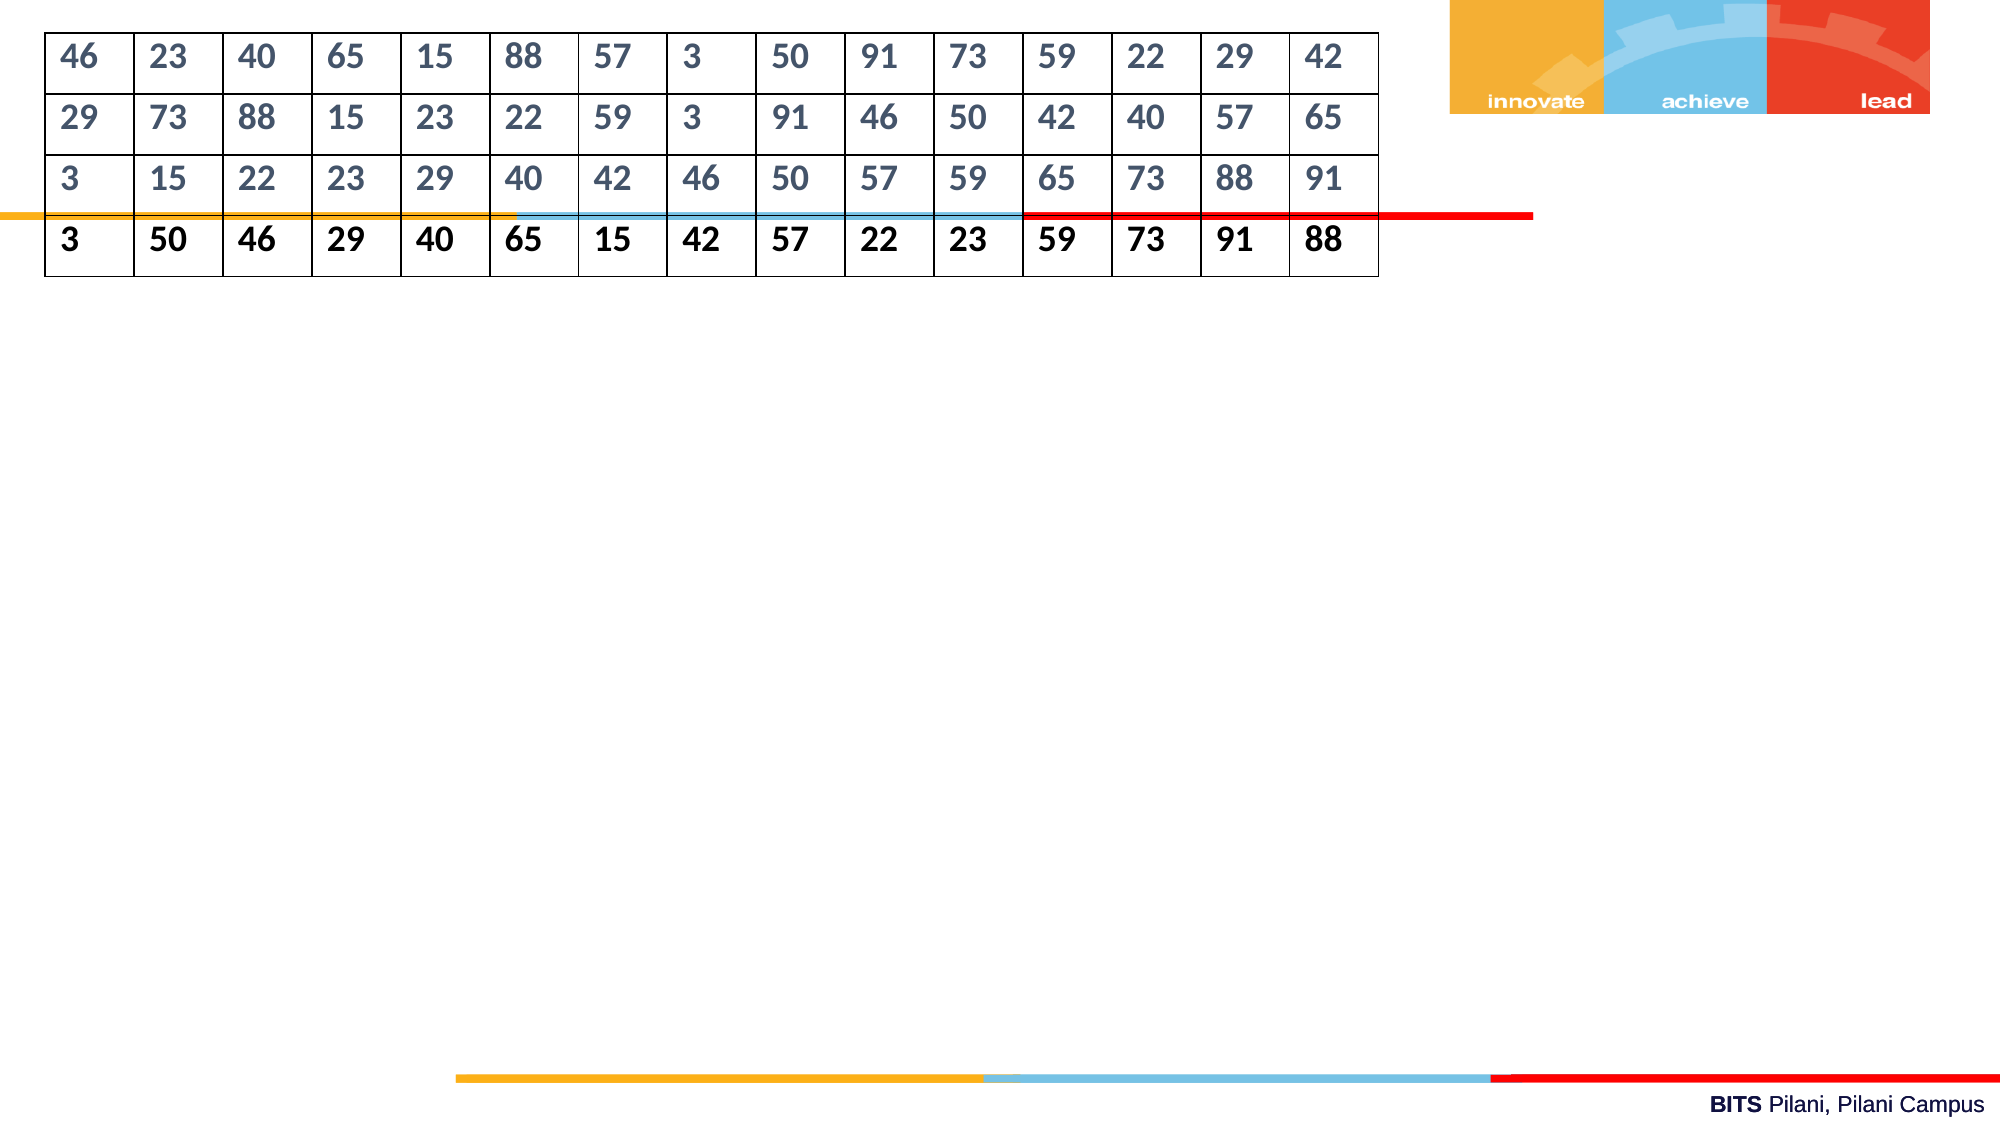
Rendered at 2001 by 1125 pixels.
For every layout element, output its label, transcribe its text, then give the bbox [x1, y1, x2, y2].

table_cell 88 [224, 95, 311, 154]
table_cell 15 [313, 95, 400, 154]
table_header 73 [935, 34, 1022, 93]
table_cell 23 [313, 156, 400, 215]
table_cell 29 [313, 216, 400, 276]
table_header 23 [135, 34, 222, 93]
picture [1449, 0, 1930, 114]
table_header 88 [491, 34, 578, 93]
table_cell 91 [757, 95, 844, 154]
table_header 50 [757, 34, 844, 93]
table_cell 23 [935, 216, 1022, 276]
table_cell 22 [846, 216, 933, 276]
table_cell 22 [224, 156, 311, 215]
table_cell 65 [1290, 95, 1378, 154]
table_cell 57 [1202, 95, 1289, 154]
table_cell 50 [757, 156, 844, 215]
table_cell 40 [402, 216, 489, 276]
table_header 46 [46, 34, 133, 93]
table_cell 91 [1290, 156, 1378, 215]
table_cell 46 [668, 156, 755, 215]
table_cell 46 [846, 95, 933, 154]
table_header 42 [1290, 34, 1378, 93]
table_cell 65 [491, 216, 578, 276]
table_cell 91 [1202, 216, 1289, 276]
table_header 65 [313, 34, 400, 93]
table_cell 73 [1113, 156, 1200, 215]
table_cell 29 [402, 156, 489, 215]
table_cell 59 [1024, 216, 1111, 276]
table_cell 42 [668, 216, 755, 276]
table_cell 73 [135, 95, 222, 154]
table_header 22 [1113, 34, 1200, 93]
table_cell 3 [46, 216, 133, 276]
table_cell 22 [491, 95, 578, 154]
table_cell 3 [46, 156, 133, 215]
table_cell 40 [1113, 95, 1200, 154]
table_cell 50 [935, 95, 1022, 154]
table_cell 46 [224, 216, 311, 276]
table_cell 57 [757, 216, 844, 276]
table_header 40 [224, 34, 311, 93]
table_header 29 [1202, 34, 1289, 93]
table_cell 73 [1113, 216, 1200, 276]
table_header 59 [1024, 34, 1111, 93]
table_cell 88 [1290, 216, 1378, 276]
table_cell 40 [491, 156, 578, 215]
table_cell 59 [579, 95, 666, 154]
table_cell 57 [846, 156, 933, 215]
table_cell 50 [135, 216, 222, 276]
table_cell 15 [135, 156, 222, 215]
table_header 91 [846, 34, 933, 93]
table_cell 29 [46, 95, 133, 154]
table_cell 88 [1202, 156, 1289, 215]
table_cell 42 [1024, 95, 1111, 154]
table_cell 23 [402, 95, 489, 154]
table_cell 15 [579, 216, 666, 276]
table_header 3 [668, 34, 755, 93]
table_cell 59 [935, 156, 1022, 215]
table_cell 65 [1024, 156, 1111, 215]
table_cell 3 [668, 95, 755, 154]
table_header 15 [402, 34, 489, 93]
table_cell 42 [579, 156, 666, 215]
table_header 57 [579, 34, 666, 93]
